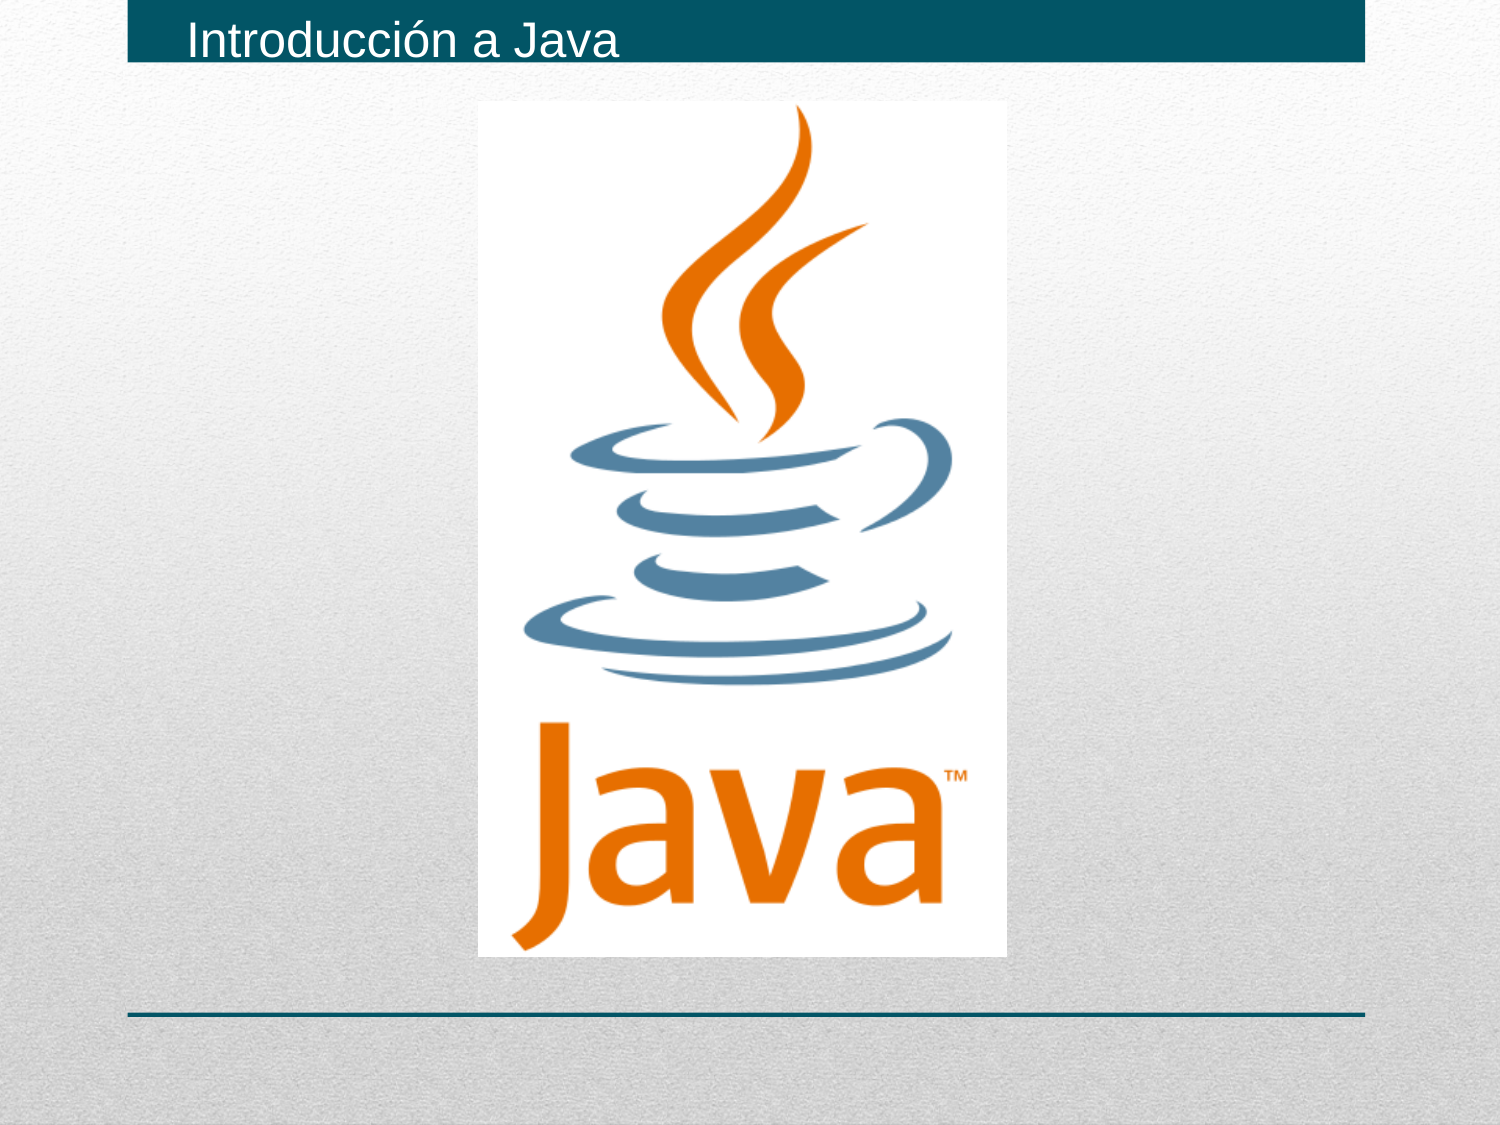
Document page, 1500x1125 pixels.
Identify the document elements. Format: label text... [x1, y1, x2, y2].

picture [0, 0, 1500, 1125]
text_box Introducción a Java [171, 0, 703, 75]
